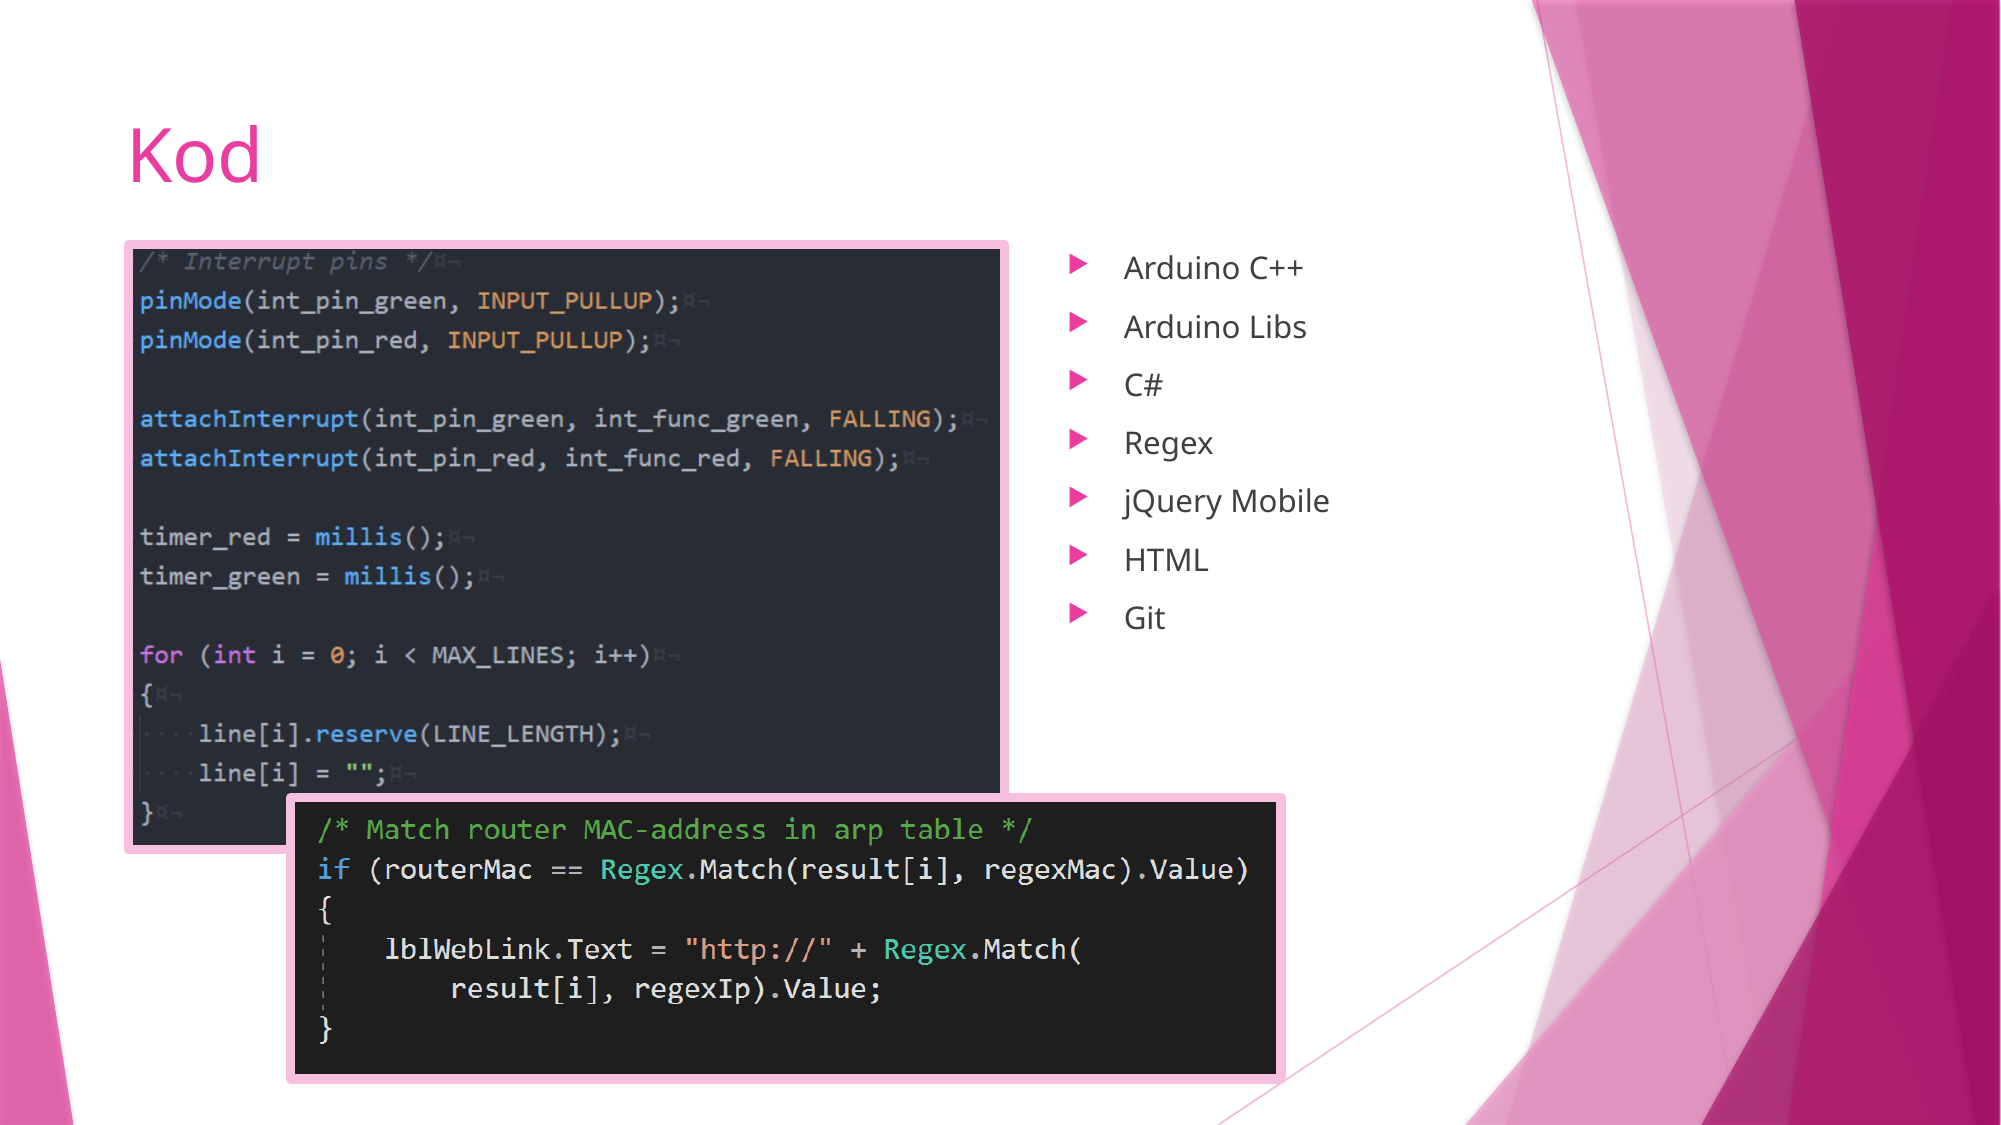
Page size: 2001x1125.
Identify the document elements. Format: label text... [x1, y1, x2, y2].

list Arduino C++ Arduino Libs C# Regex jQuery Mobile HTML Git [1052, 241, 1684, 878]
title Kod [111, 99, 1522, 317]
picture [132, 248, 1277, 1075]
